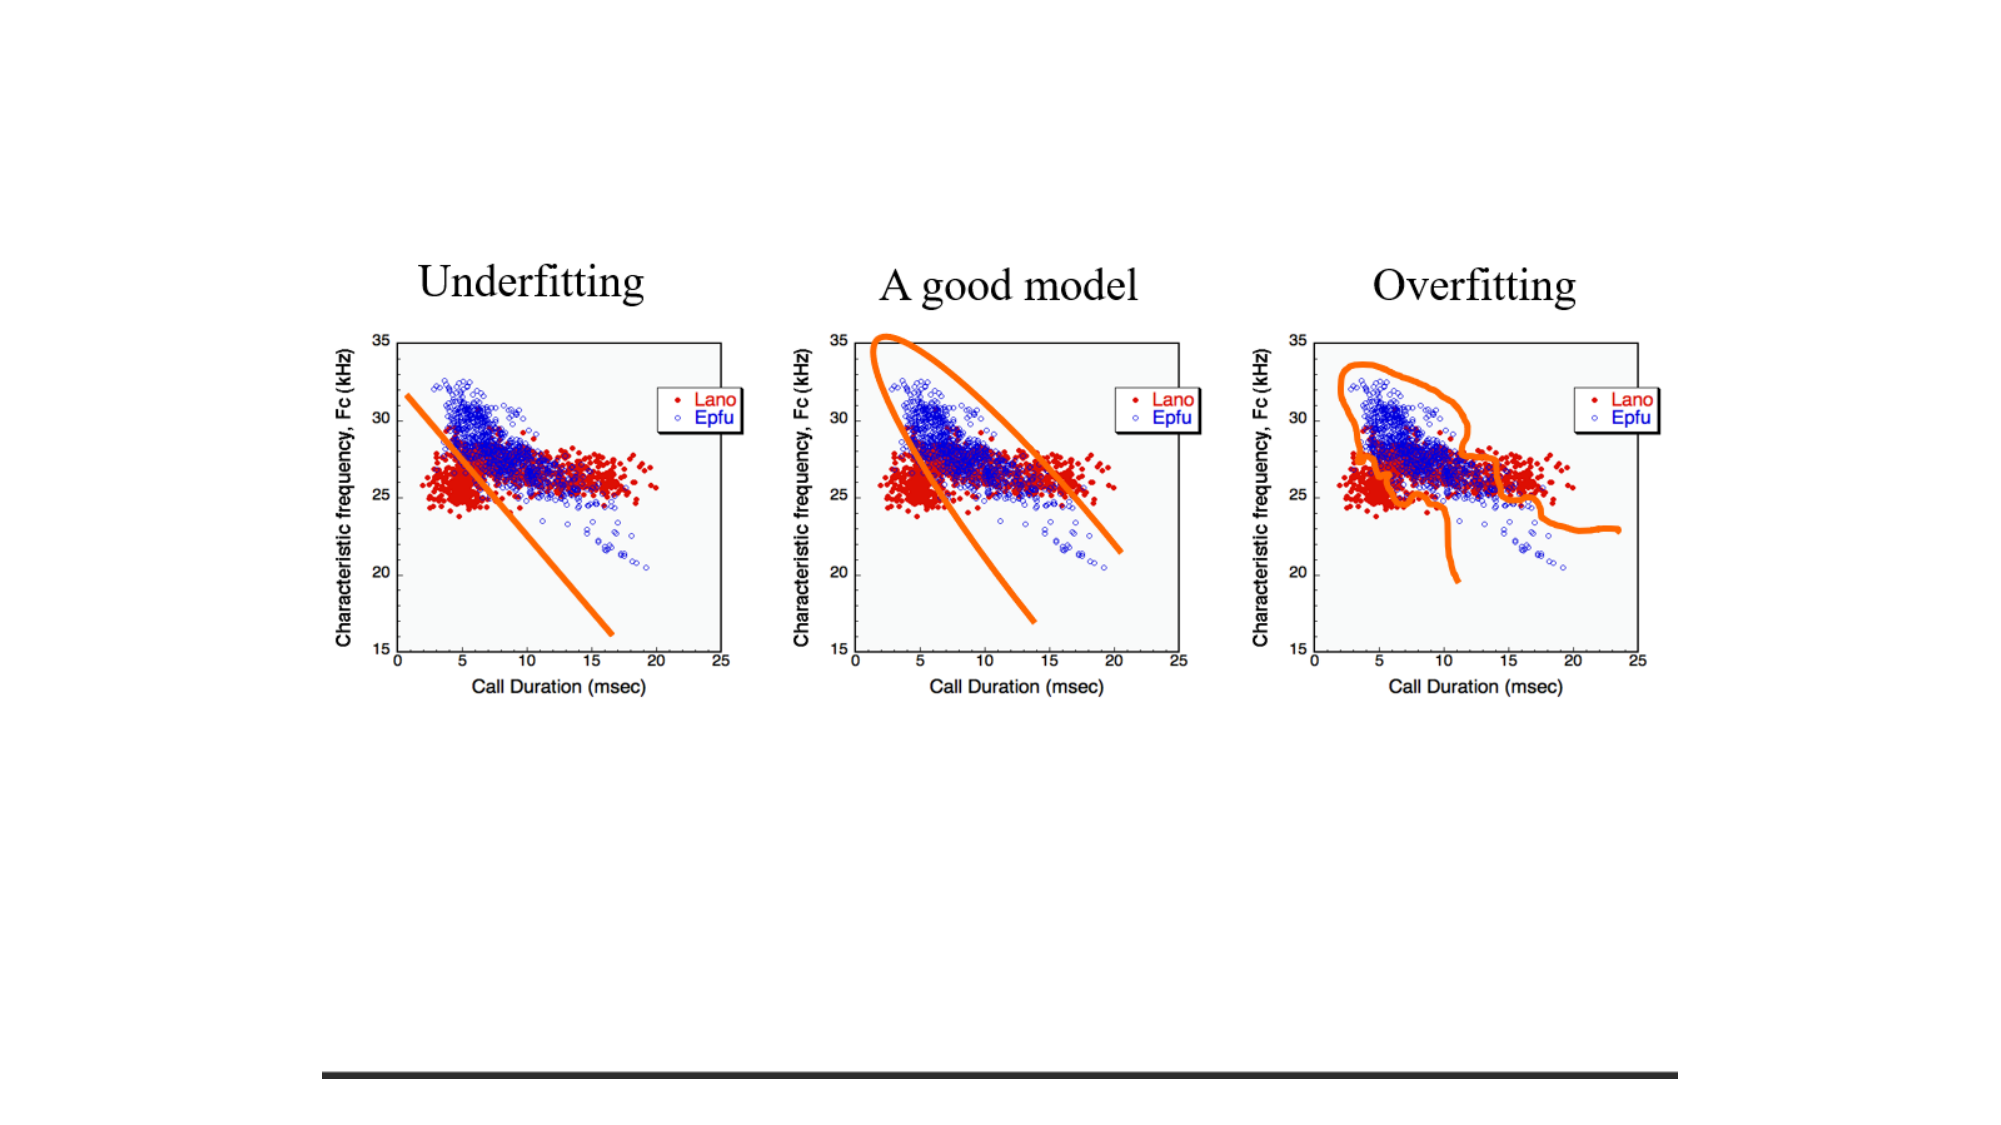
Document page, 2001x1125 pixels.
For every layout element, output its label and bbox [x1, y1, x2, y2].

picture [322, 46, 1678, 1079]
